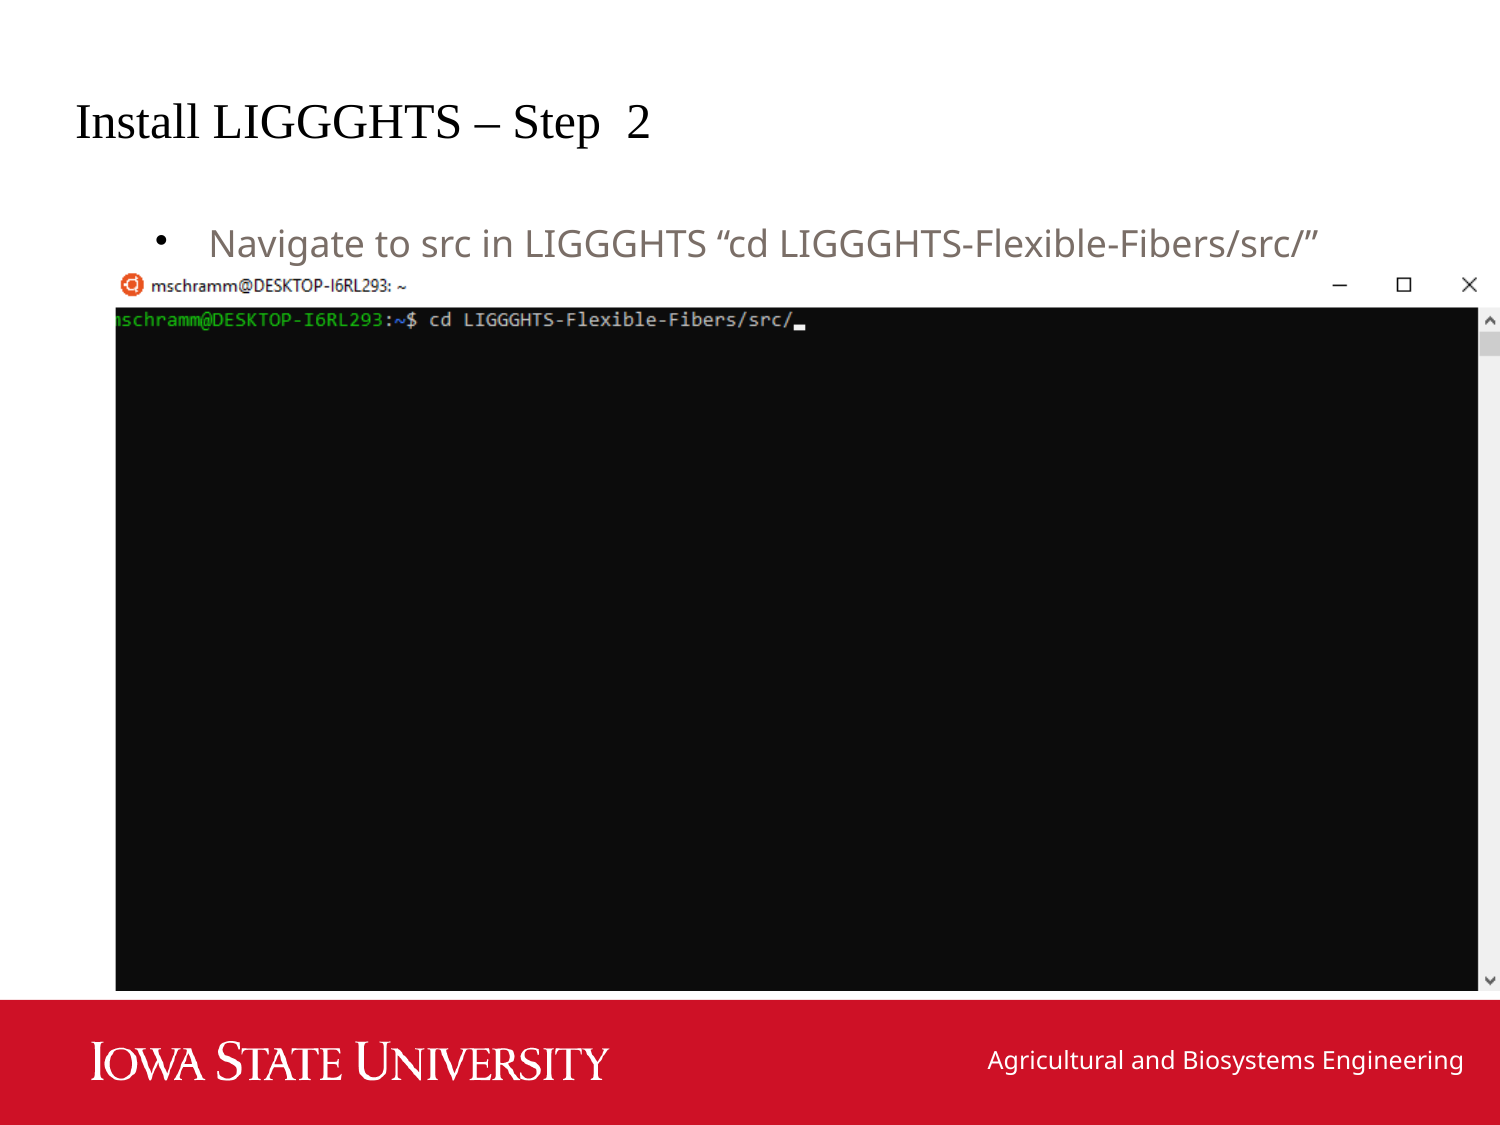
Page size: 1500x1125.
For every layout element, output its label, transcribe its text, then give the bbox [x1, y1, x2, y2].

text_box Navigate to src in LIGGGHTS “cd LIGGGHTS-Flexible-Fibers/src/” [137, 174, 1374, 266]
picture [115, 267, 1500, 992]
text_box Install LIGGGHTS – Step 2 [75, 24, 1350, 213]
picture [75, 1024, 625, 1100]
